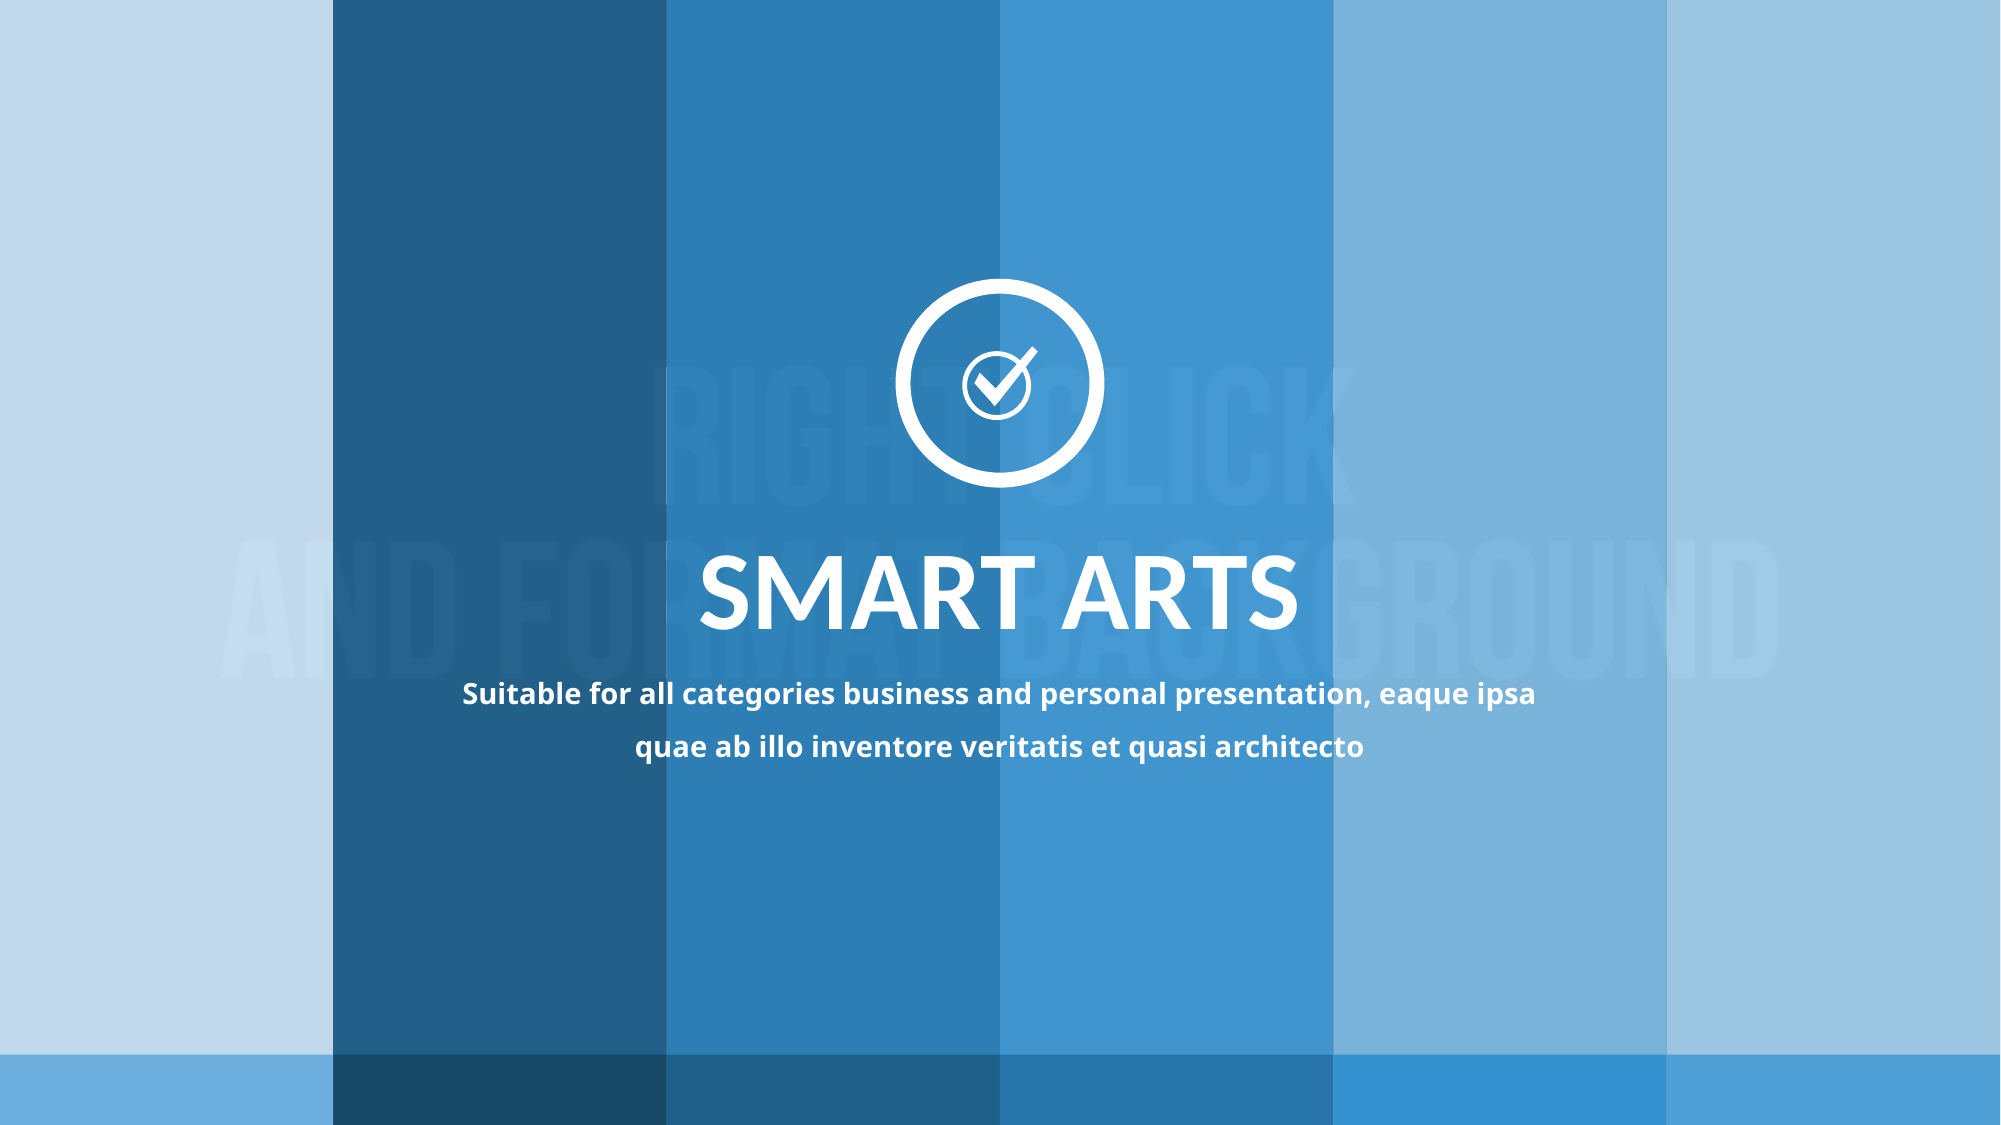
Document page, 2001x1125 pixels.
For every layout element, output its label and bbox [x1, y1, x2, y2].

text_box [0, 0, 2000, 1125]
